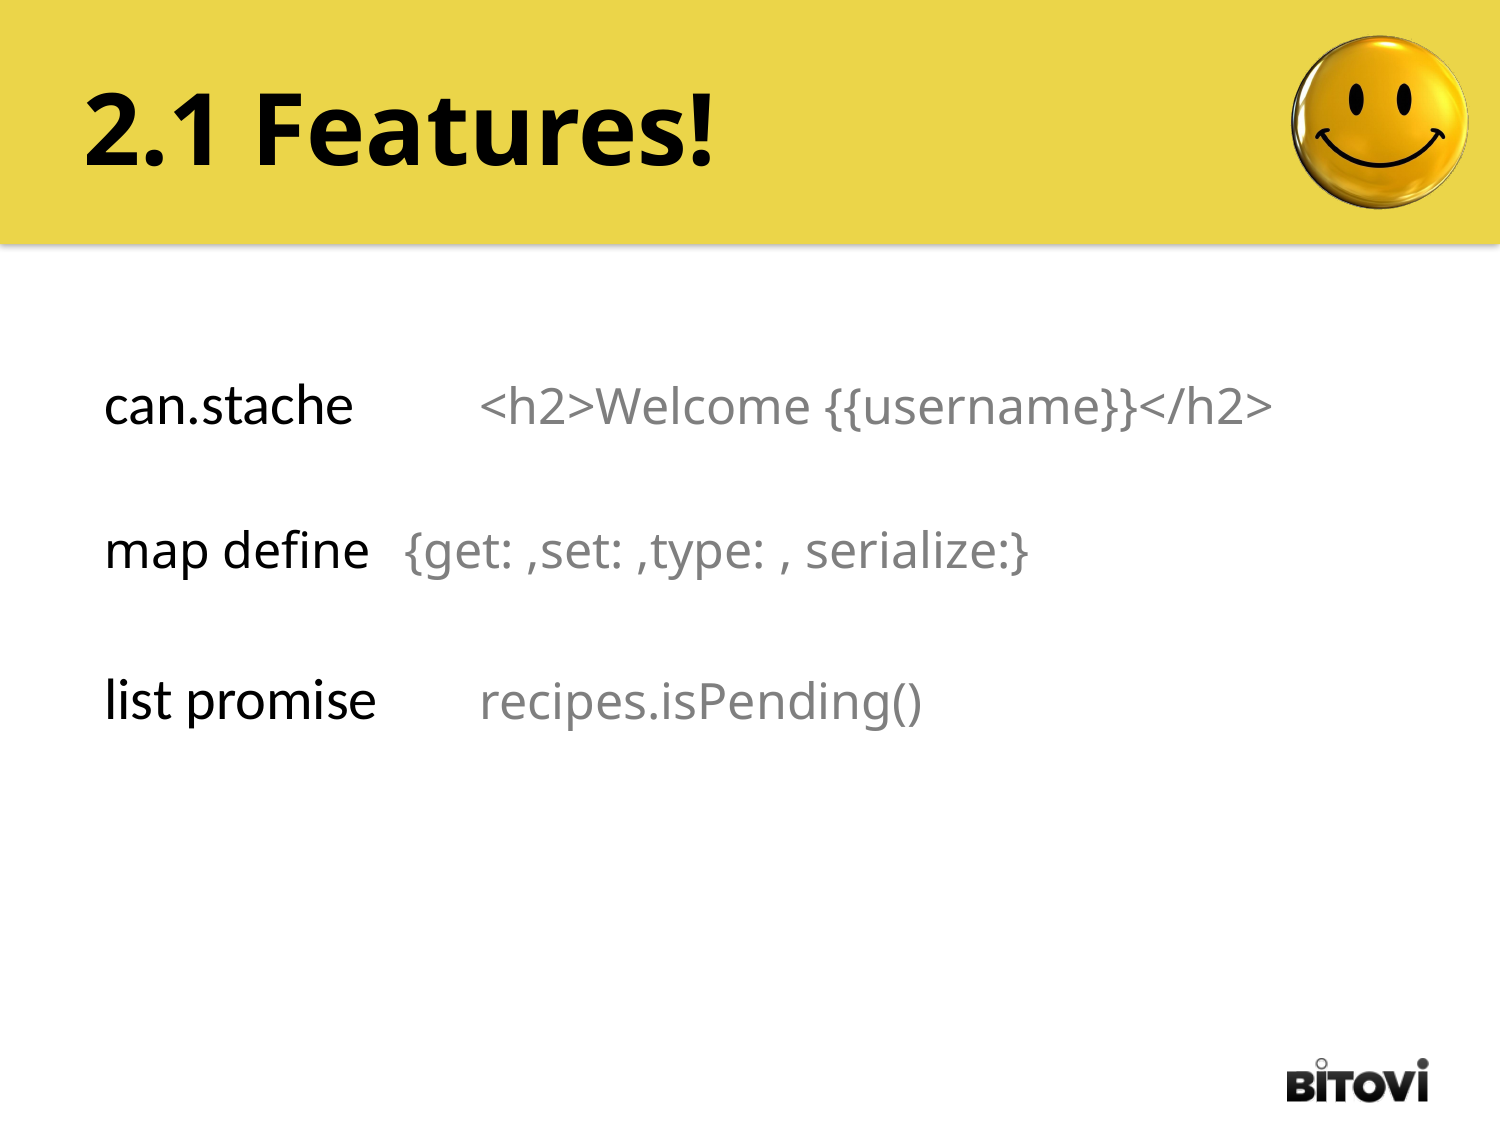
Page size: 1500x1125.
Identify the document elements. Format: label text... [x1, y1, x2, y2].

picture [1255, 0, 1500, 245]
text_box [0, 0, 1253, 245]
picture [1287, 1058, 1429, 1104]
text_box can.stache <h2>Welcome {{username}}</h2> map define {get: ,set: ,type: , serialize:} list promise recipes.isPending() [91, 278, 1477, 1053]
text_box 2.1 Features! [69, 57, 1250, 183]
